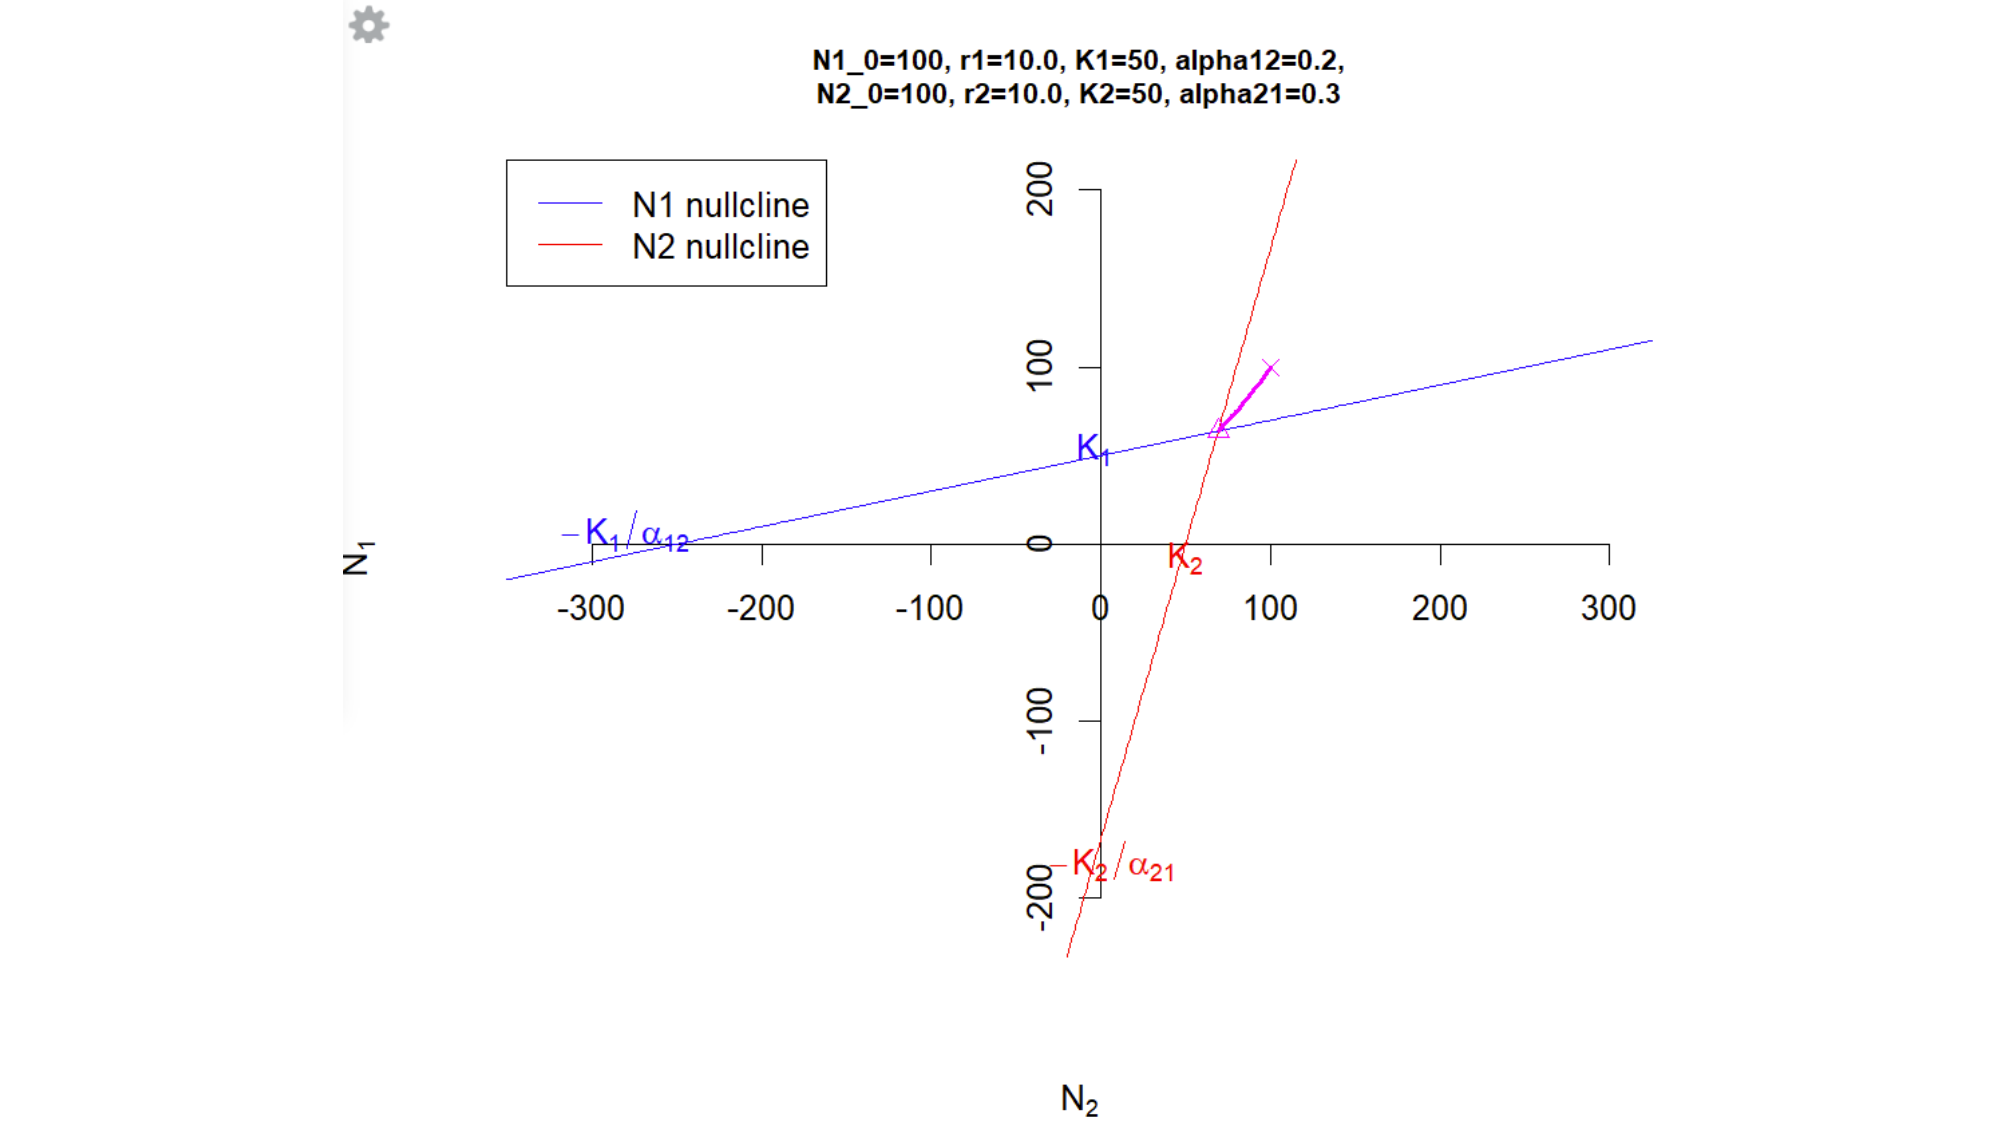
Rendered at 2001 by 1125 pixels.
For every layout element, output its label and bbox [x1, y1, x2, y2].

picture [343, 0, 1657, 1125]
